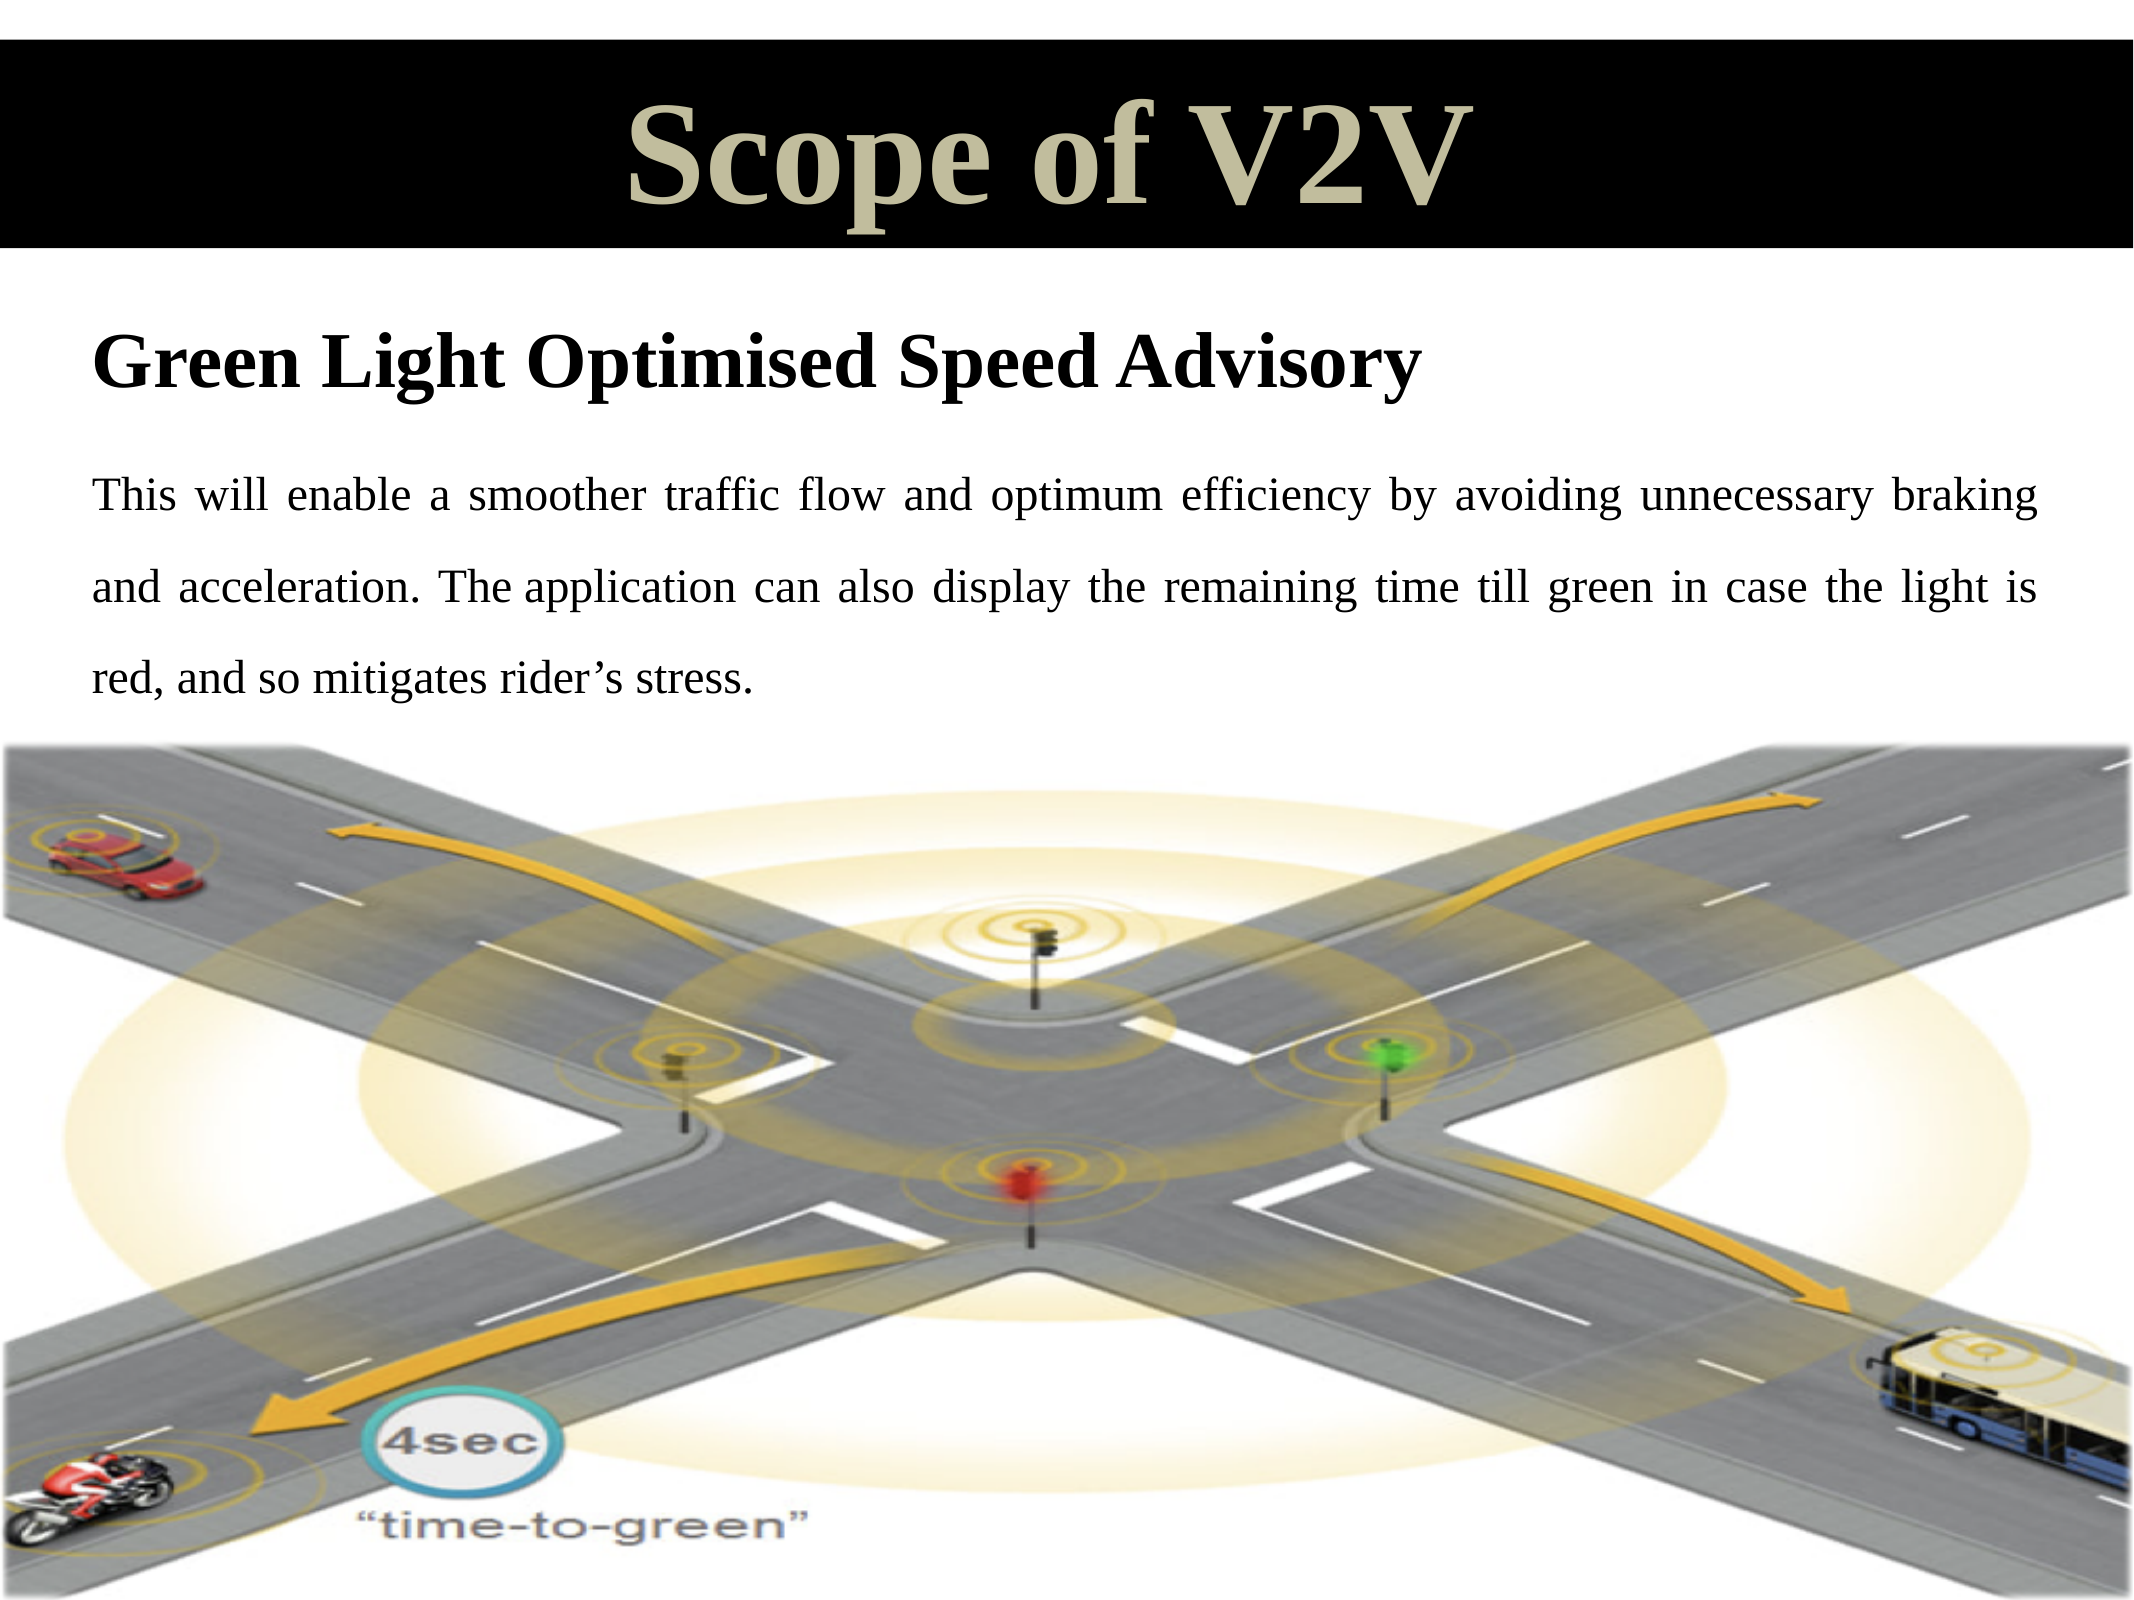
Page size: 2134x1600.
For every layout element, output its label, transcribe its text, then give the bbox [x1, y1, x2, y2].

text_box [1995, 39, 2134, 249]
list Green Light Optimised Speed Advisory This will enable a smoother traffic flow and optimum efficiency by avoiding unnecessary braking and acceleration. The application can also display the remaining time till green in case the light is red, and so mitigates rider’s stress. [85, 265, 2048, 739]
picture [0, 739, 2134, 1600]
text_box [0, 39, 138, 249]
title Scope of V2V [138, 11, 1995, 265]
